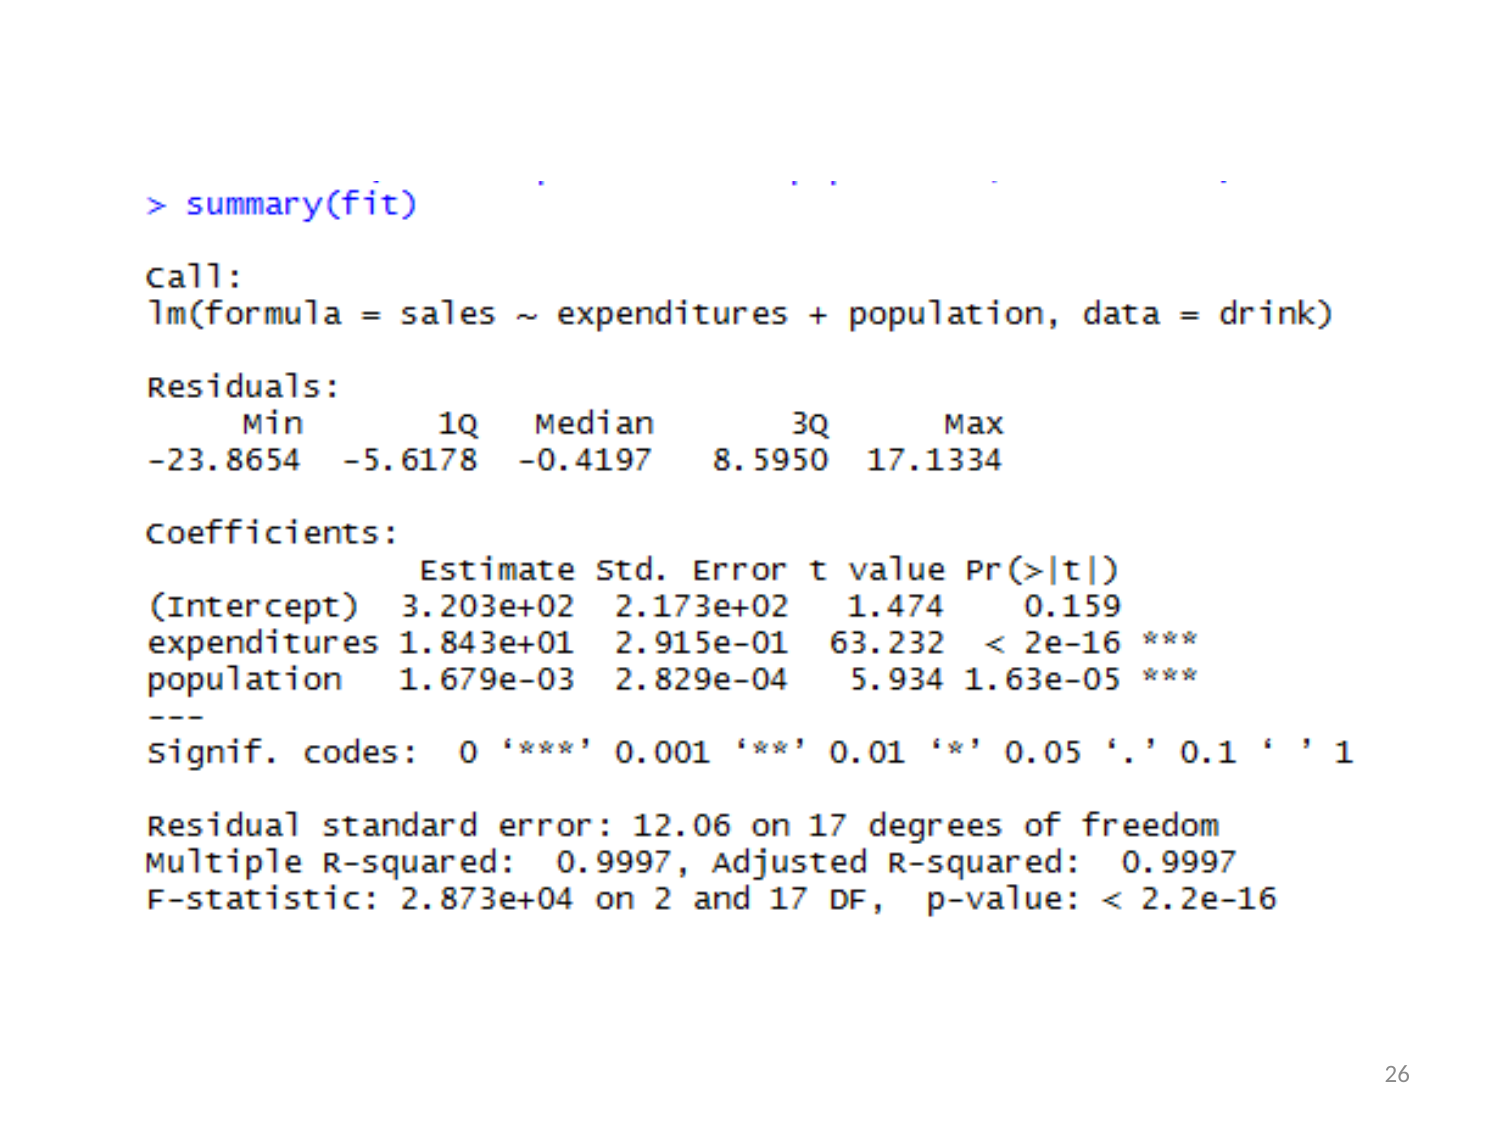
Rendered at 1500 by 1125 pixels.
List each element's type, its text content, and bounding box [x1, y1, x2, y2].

picture [137, 180, 1434, 951]
slide_number 26 [1074, 1042, 1425, 1103]
